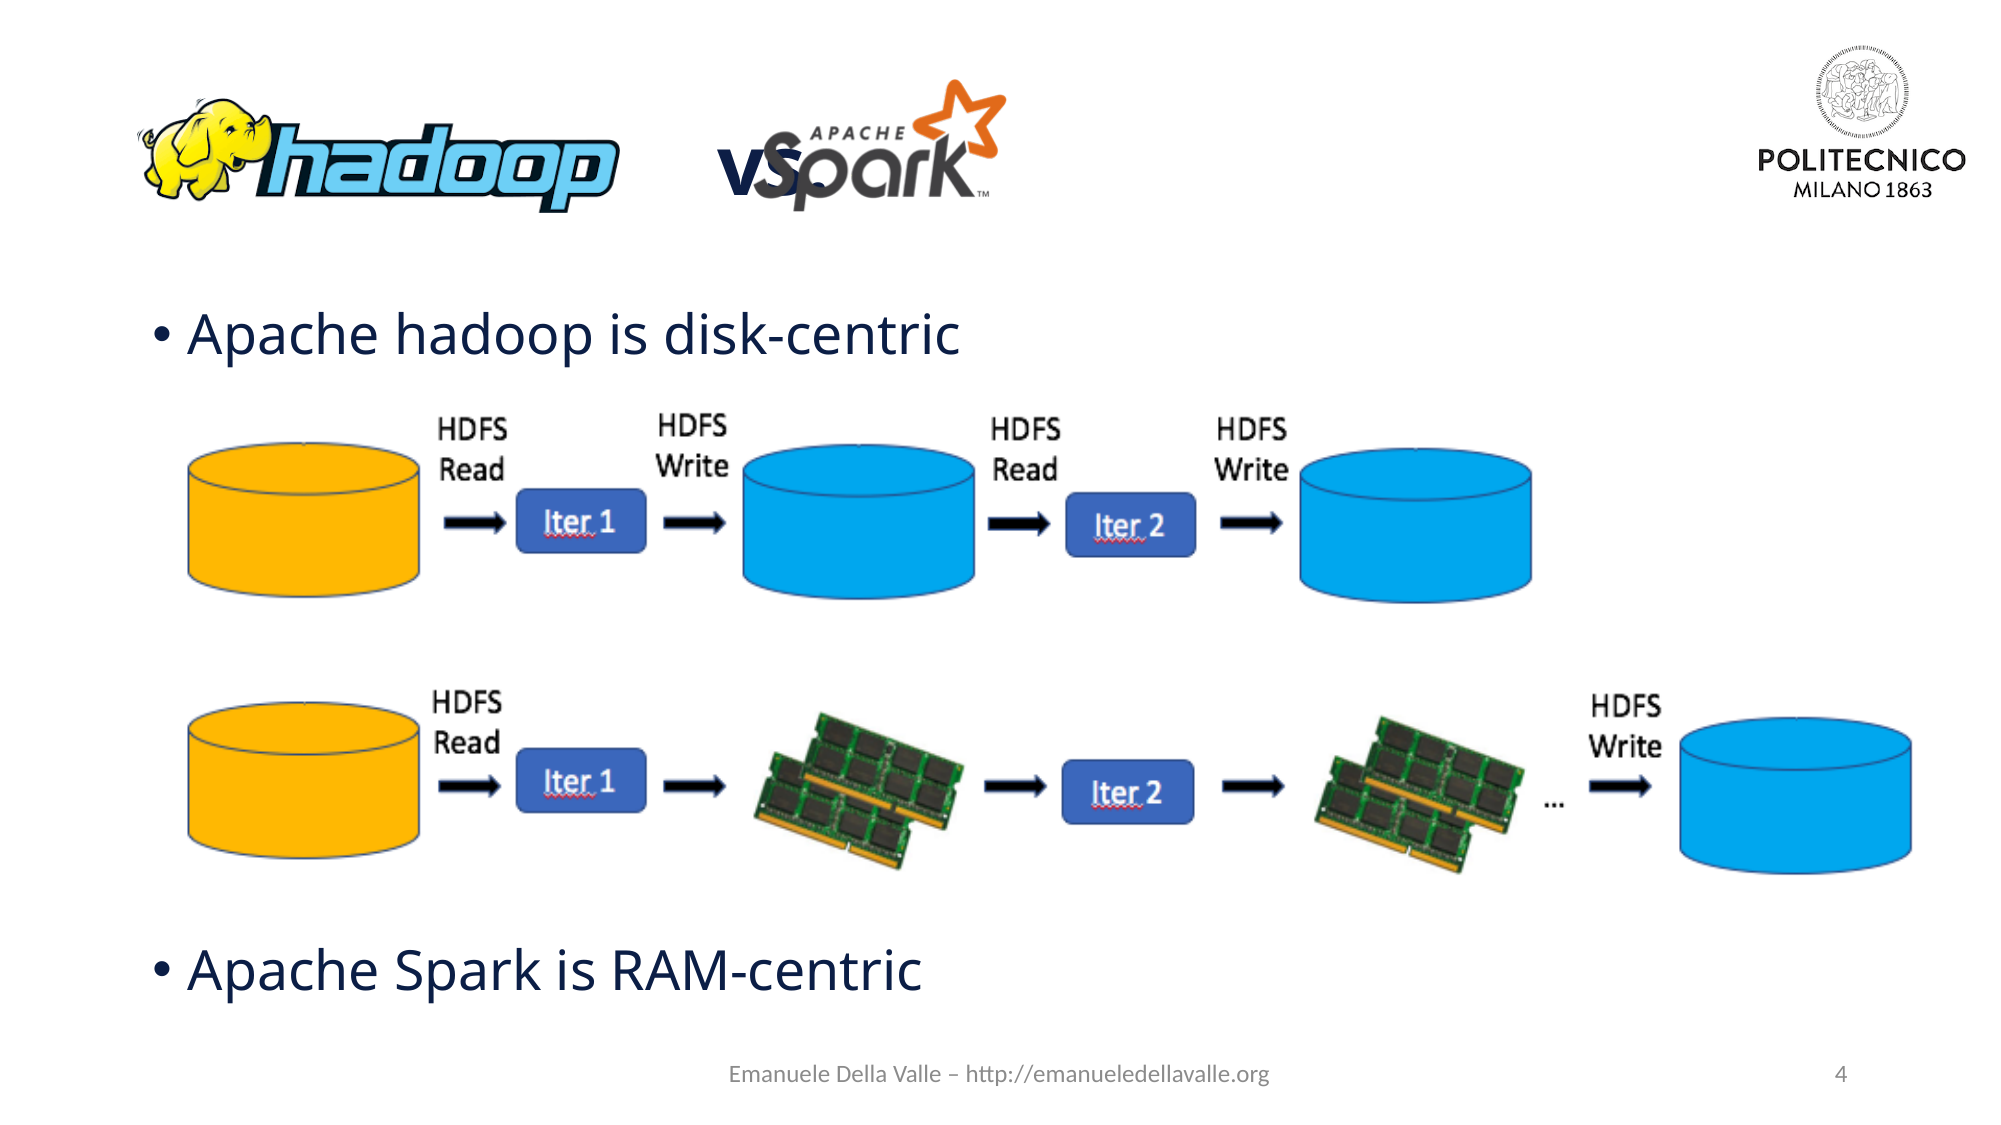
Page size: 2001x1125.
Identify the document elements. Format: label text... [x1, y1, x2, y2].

picture [137, 98, 620, 213]
slide_number 4 [1498, 1042, 1863, 1103]
footer Emanuele Della Valle – http://emanueledellavalle.org [536, 1042, 1464, 1103]
title vs. [137, 59, 1502, 278]
list Apache hadoop is disk-centric Apache Spark is RAM-centric [137, 299, 1863, 1014]
picture [164, 358, 1927, 927]
picture [752, 77, 1007, 214]
picture [1759, 45, 1966, 198]
